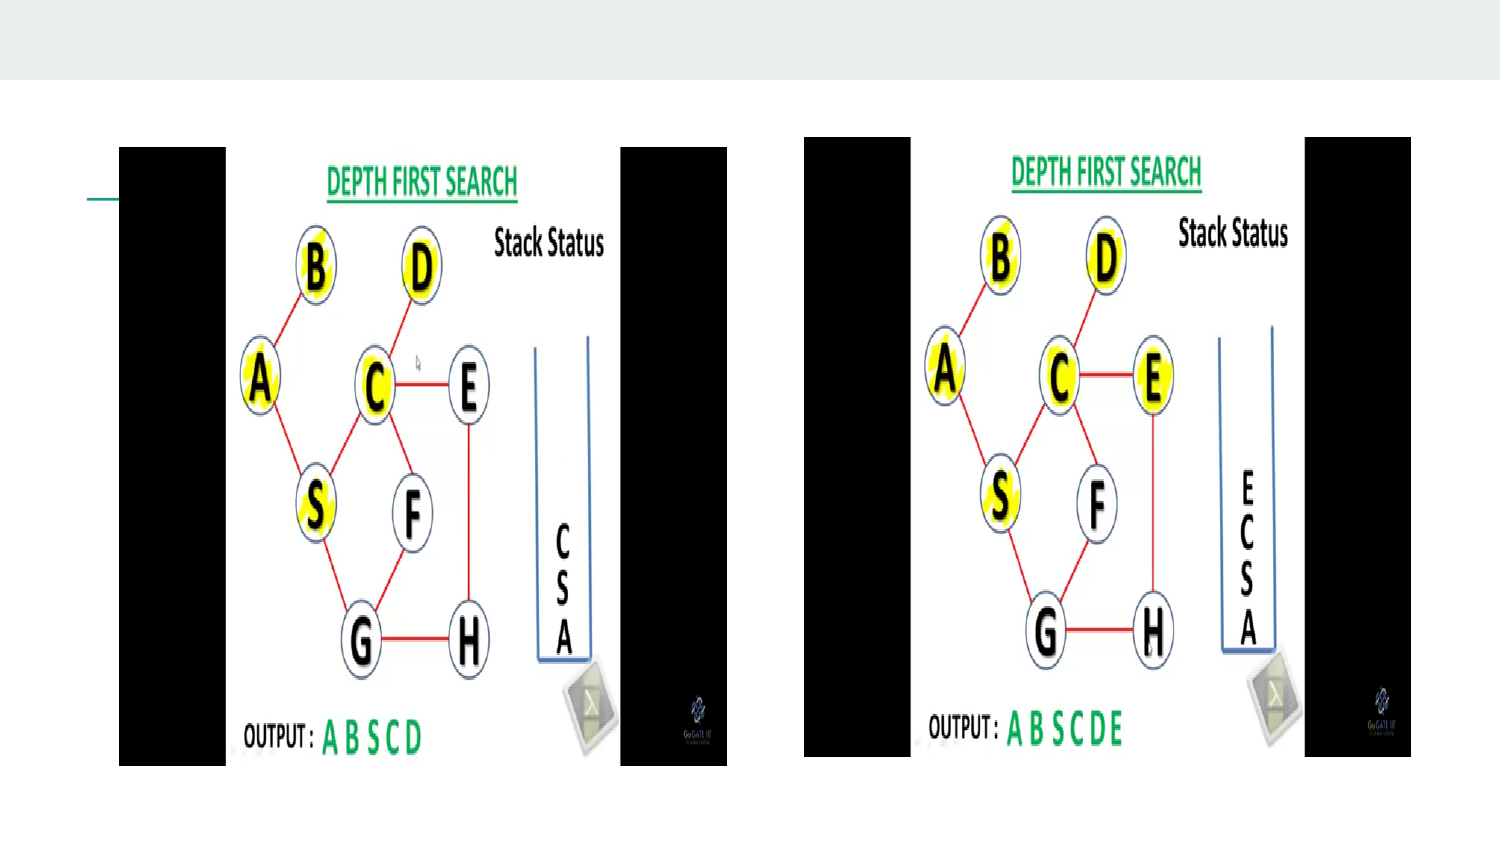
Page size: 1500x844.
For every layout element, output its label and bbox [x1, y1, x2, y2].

picture [803, 137, 1412, 757]
picture [119, 146, 727, 767]
